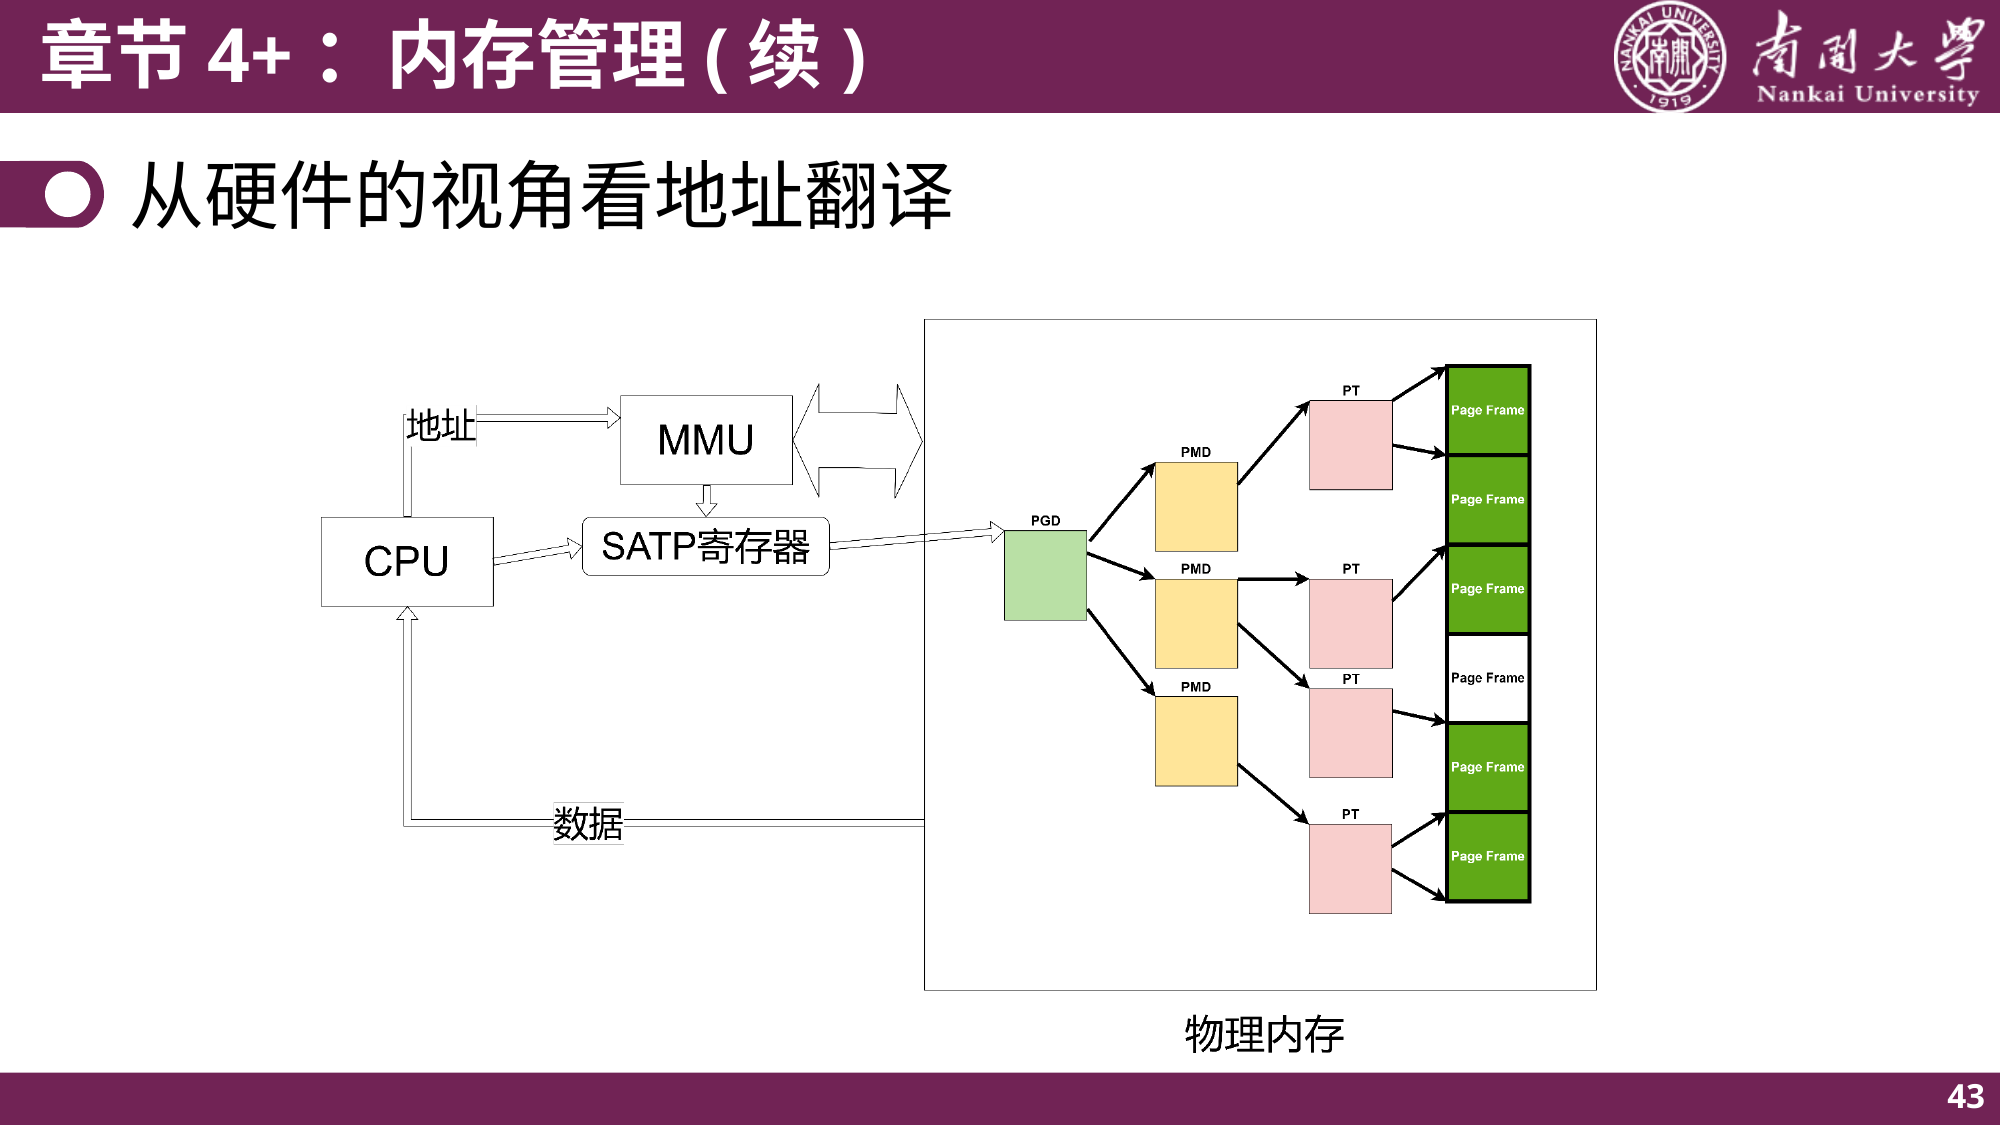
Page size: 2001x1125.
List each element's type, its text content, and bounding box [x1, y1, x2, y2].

picture [1614, 0, 2001, 118]
slide_number 43 [1550, 1070, 2000, 1125]
title 从硬件的视角看地址翻译 [114, 143, 1886, 255]
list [314, 312, 1603, 1068]
